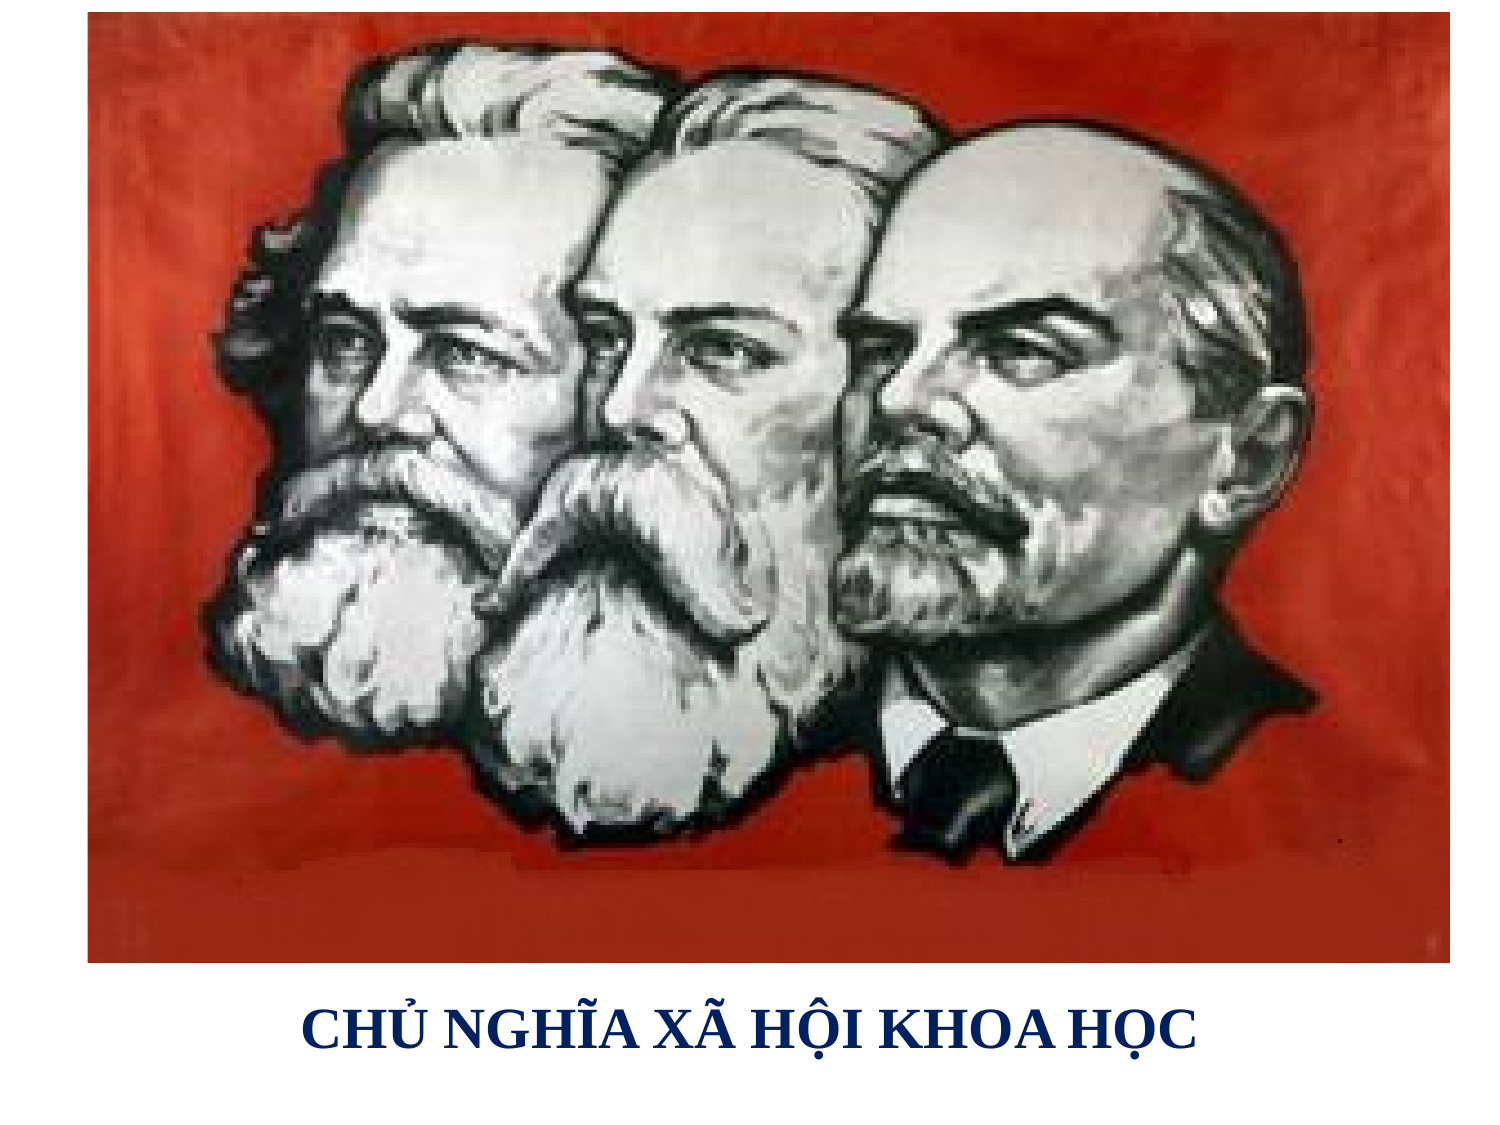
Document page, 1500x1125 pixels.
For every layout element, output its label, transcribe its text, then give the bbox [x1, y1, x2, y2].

picture [87, 12, 1451, 963]
title CHỦ NGHĨA XÃ HỘI KHOA HỌC [174, 971, 1325, 1090]
